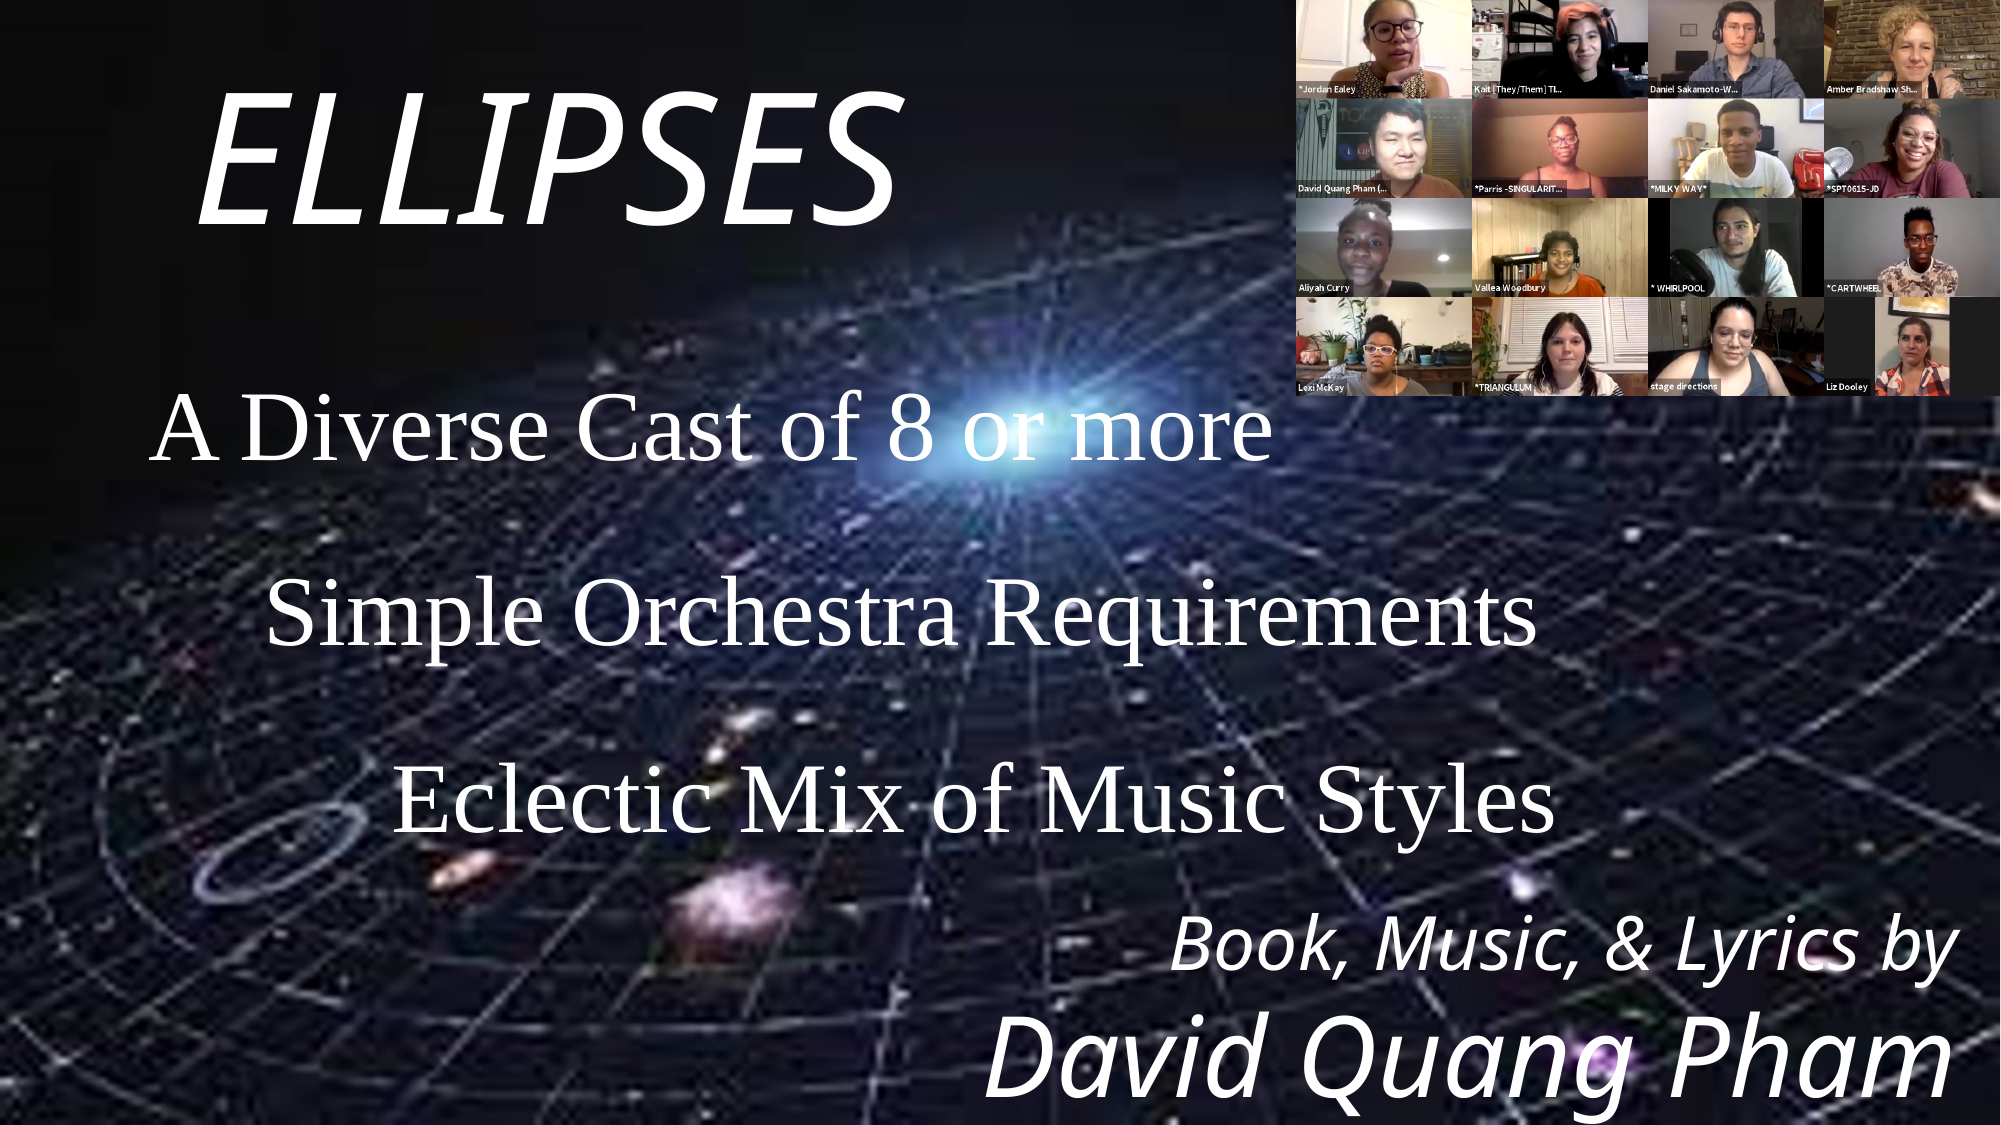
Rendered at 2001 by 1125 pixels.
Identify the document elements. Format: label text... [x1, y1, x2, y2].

text_box Eclectic Mix of Music Styles [377, 725, 1574, 860]
picture [0, 0, 2001, 1125]
text_box A Diverse Cast of 8 or more [133, 352, 1292, 488]
text_box Ellipses [176, 34, 918, 269]
text_box Simple Orchestra Requirements [248, 537, 1557, 673]
text_box Book, Music, & Lyrics by David Quang Pham [498, 887, 1973, 1125]
